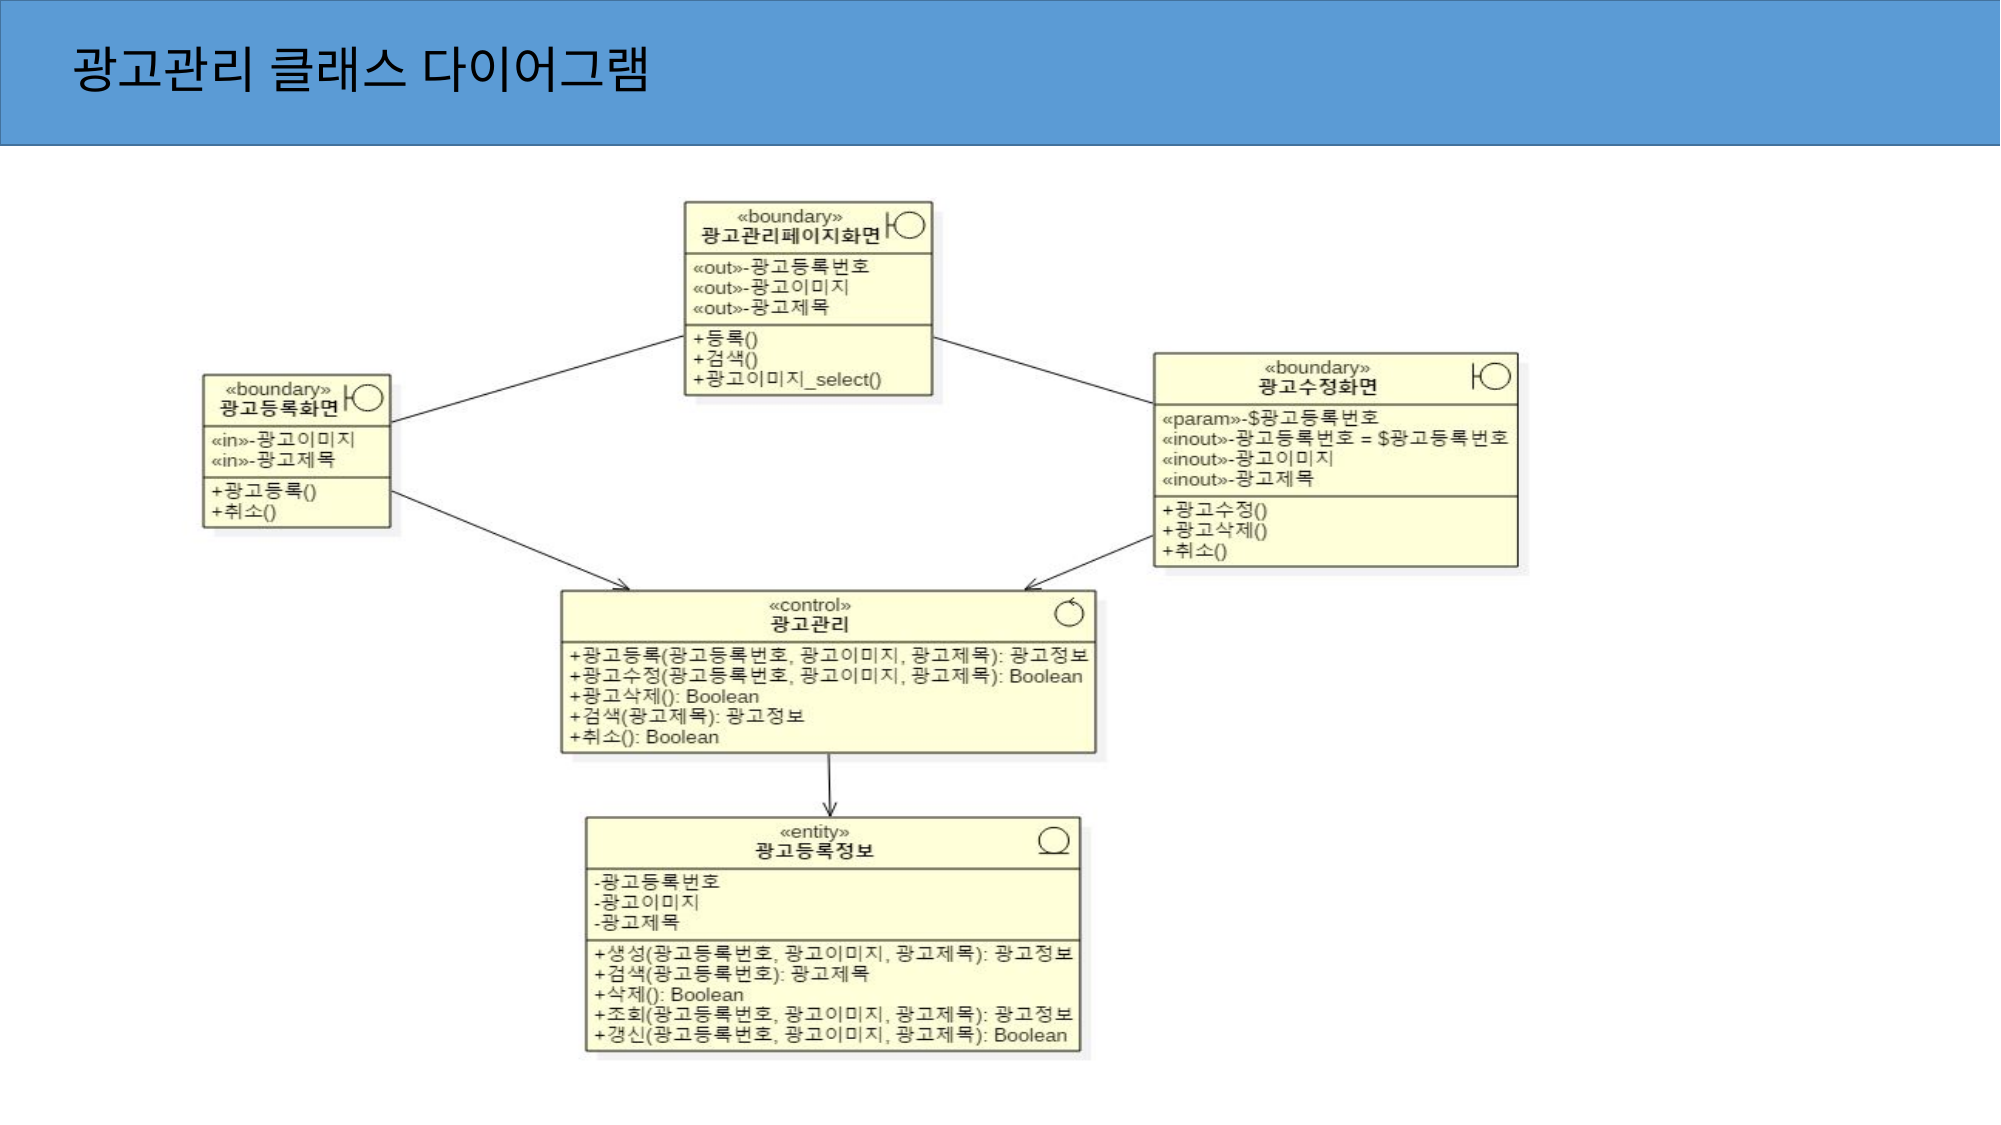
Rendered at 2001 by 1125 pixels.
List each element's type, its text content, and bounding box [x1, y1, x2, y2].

picture [159, 197, 1556, 1070]
title 광고관리 클래스 다이어그램 [31, 29, 1556, 116]
text_box [0, 0, 2000, 146]
